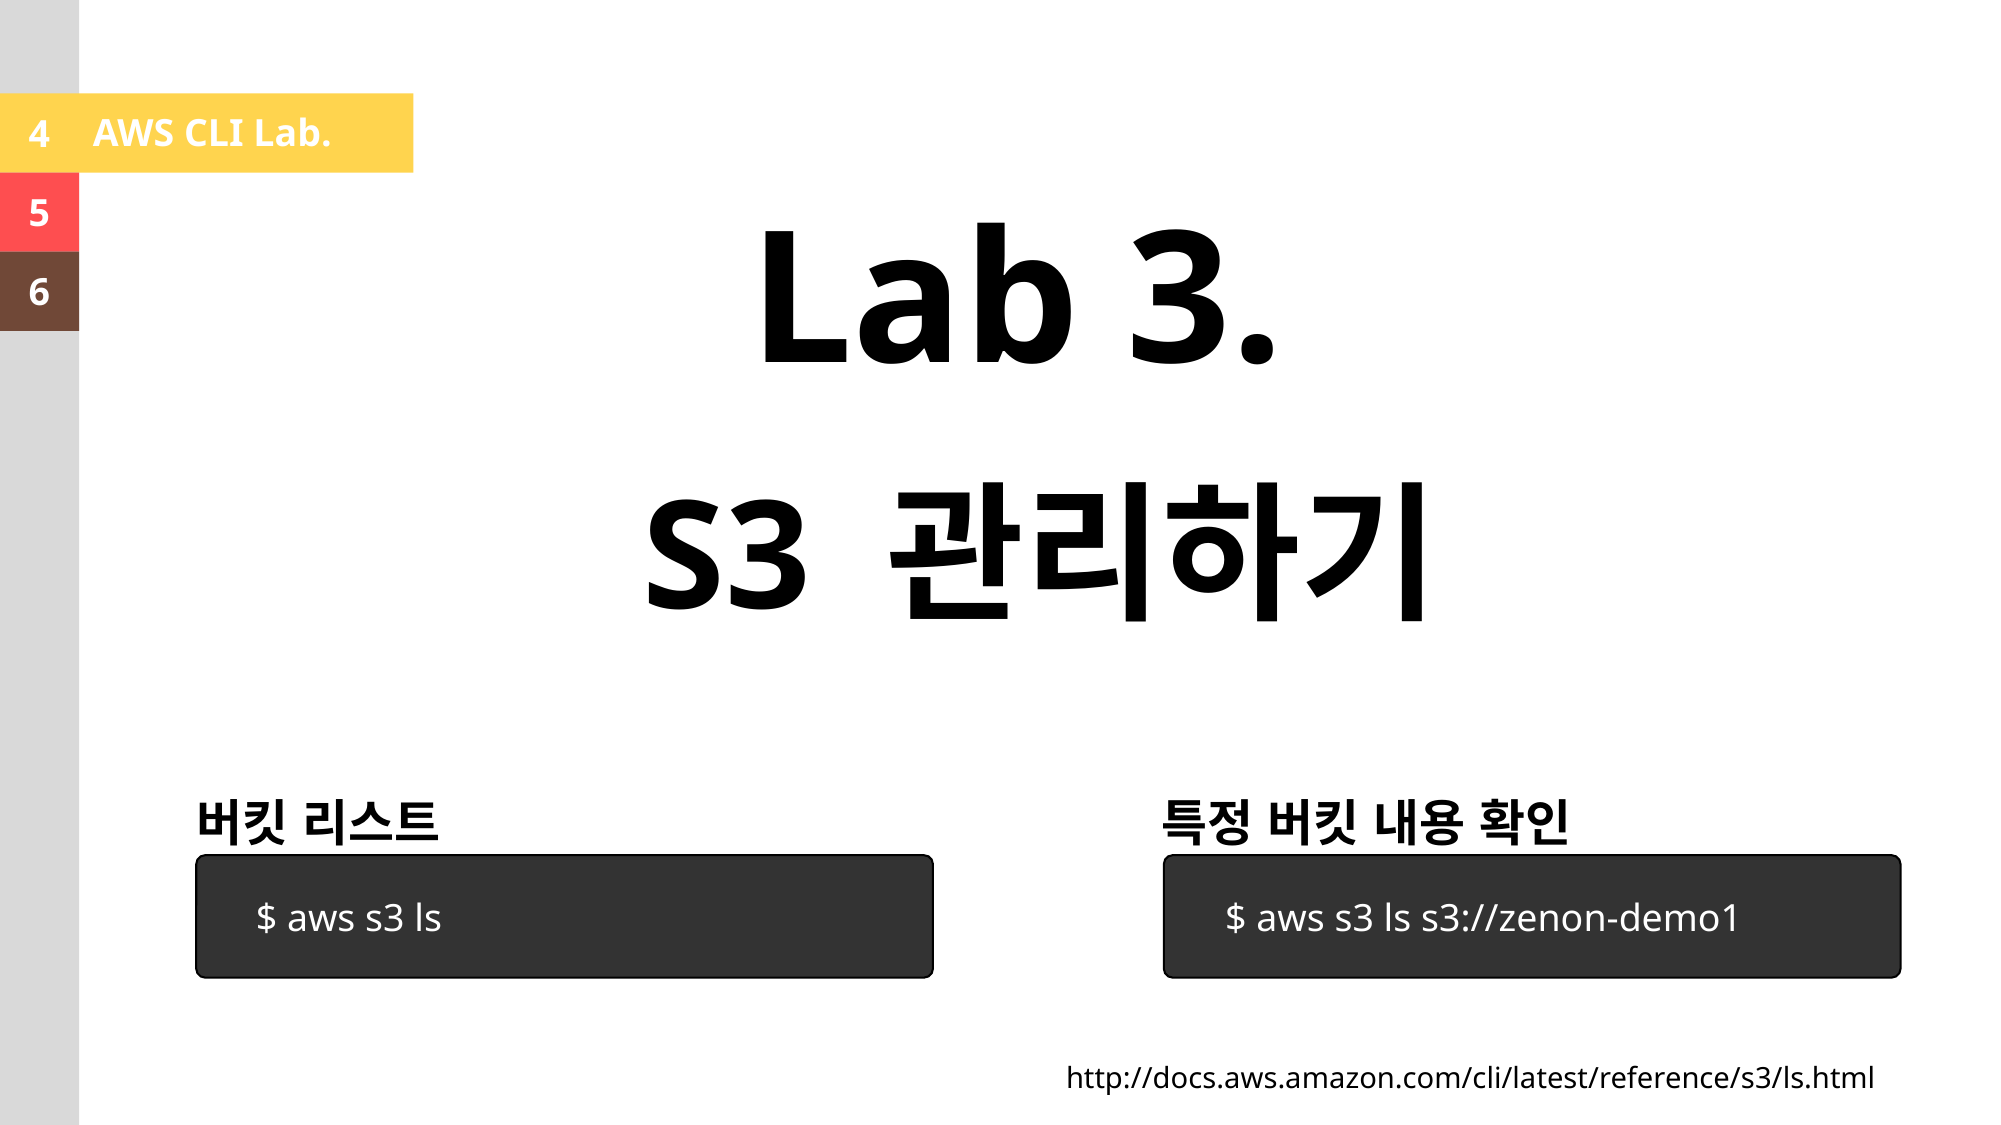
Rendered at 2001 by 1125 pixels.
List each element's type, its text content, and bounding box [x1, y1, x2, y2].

text_box [0, 92, 414, 174]
text_box $ aws s3 ls [241, 886, 458, 946]
text_box Lab 3. S3 관리하기 [128, 171, 1953, 647]
text_box [0, 331, 80, 1125]
text_box http://docs.aws.amazon.com/cli/latest/reference/s3/ls.html [1051, 1052, 2000, 1102]
text_box 버킷 리스트 [182, 754, 456, 860]
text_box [0, 172, 80, 251]
text_box [0, 0, 80, 92]
text_box [1162, 854, 1902, 979]
text_box AWS CLI Lab. [78, 102, 347, 162]
text_box $ aws s3 ls s3://zenon-demo1 [1210, 886, 1758, 946]
text_box [195, 854, 934, 979]
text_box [0, 251, 80, 331]
text_box 4 [13, 102, 66, 163]
text_box 특정 버킷 내용 확인 [1146, 754, 1587, 860]
